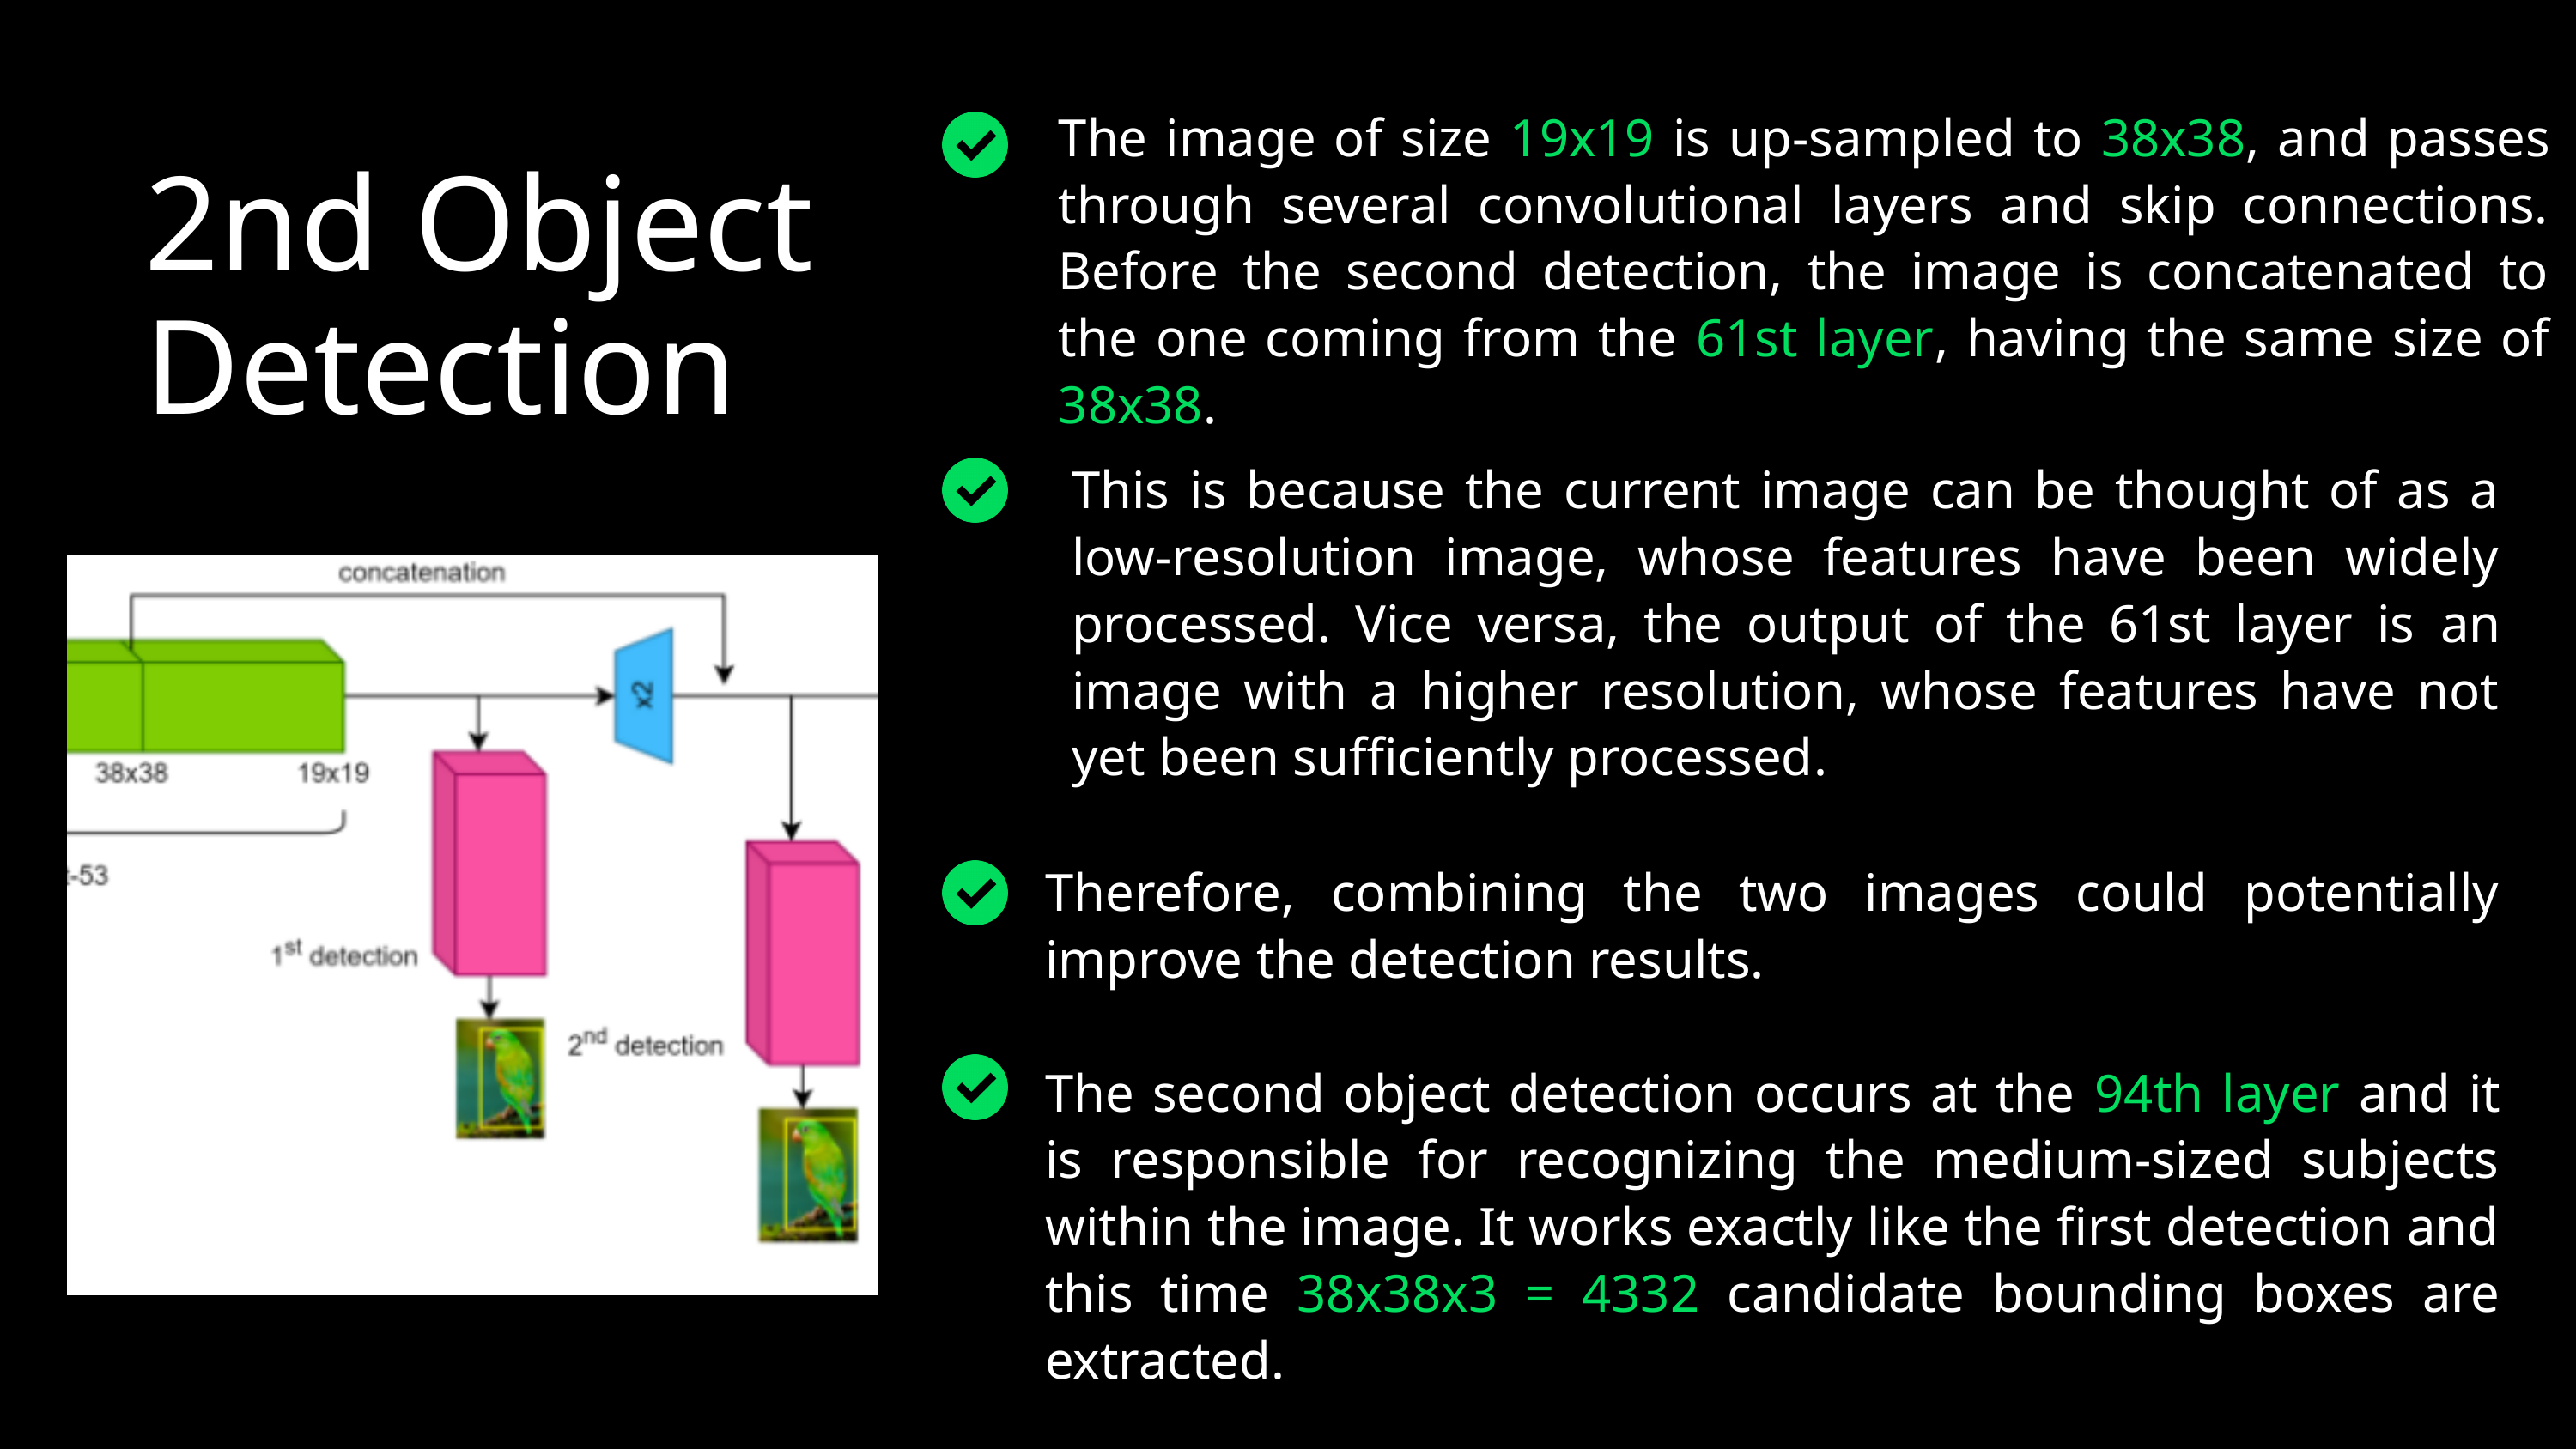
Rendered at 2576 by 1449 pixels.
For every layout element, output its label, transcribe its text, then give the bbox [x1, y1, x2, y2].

text_box 2nd Object Detection [144, 153, 1319, 584]
picture [942, 112, 1008, 178]
text_box The image of size 19x19 is up-sampled to 38x38, and passes through several convolutional layers and skip connections. Before the second detection, the image is concatenated to the one coming from the 61st layer, having the same size of 38x38. [1058, 100, 2551, 434]
picture [942, 859, 1008, 925]
text_box This is because the current image can be thought of as a low-resolution image, whose features have been widely processed. Vice versa, the output of the 61st layer is an image with a higher resolution, whose features have not yet been sufficiently processed. [1072, 452, 2501, 786]
picture [942, 457, 1008, 523]
text_box Therefore, combining the two images could potentially improve the detection results. The second object detection occurs at the 94th layer and it is responsible for recognizing the medium-sized subjects within the image. It works exactly like the first detection and this time 38x38x3 = 4332 candidate bounding boxes are extracted. [1045, 854, 2501, 1389]
picture [67, 555, 879, 1296]
picture [942, 1054, 1008, 1120]
